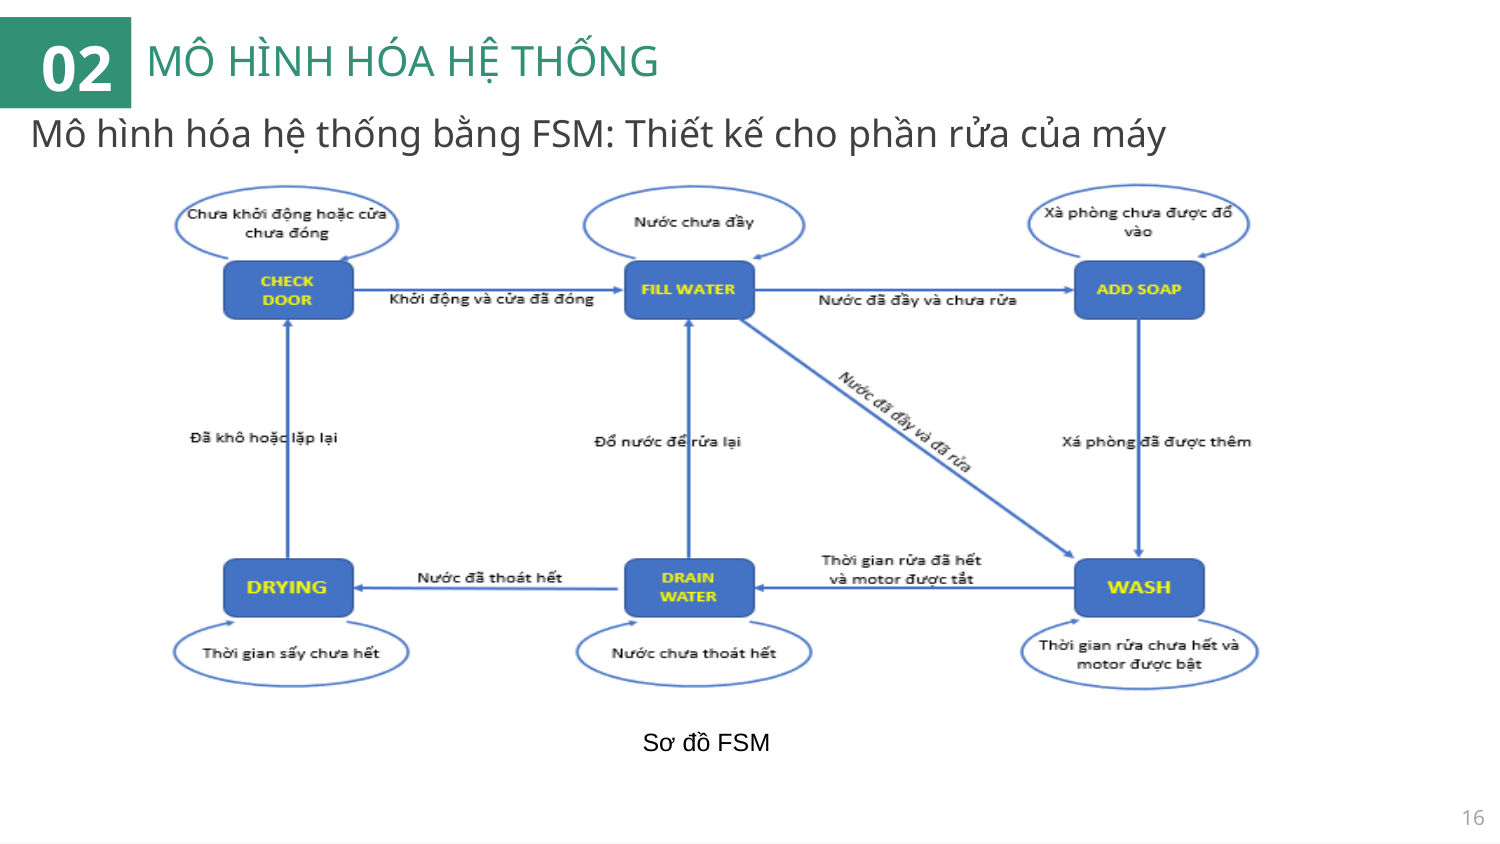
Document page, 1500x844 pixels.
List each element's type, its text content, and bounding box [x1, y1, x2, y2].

text_box Mô hình hóa hệ thống bằng FSM: Thiết kế cho phần rửa của máy [15, 102, 1433, 162]
text_box Sơ đồ FSM [627, 718, 786, 764]
picture [159, 173, 1290, 708]
text_box 02 [30, 15, 147, 103]
text_box [0, 15, 133, 110]
title MÔ HÌNH HÓA HỆ THỐNG [147, 17, 1179, 102]
text_box 16 [1139, 796, 1500, 837]
